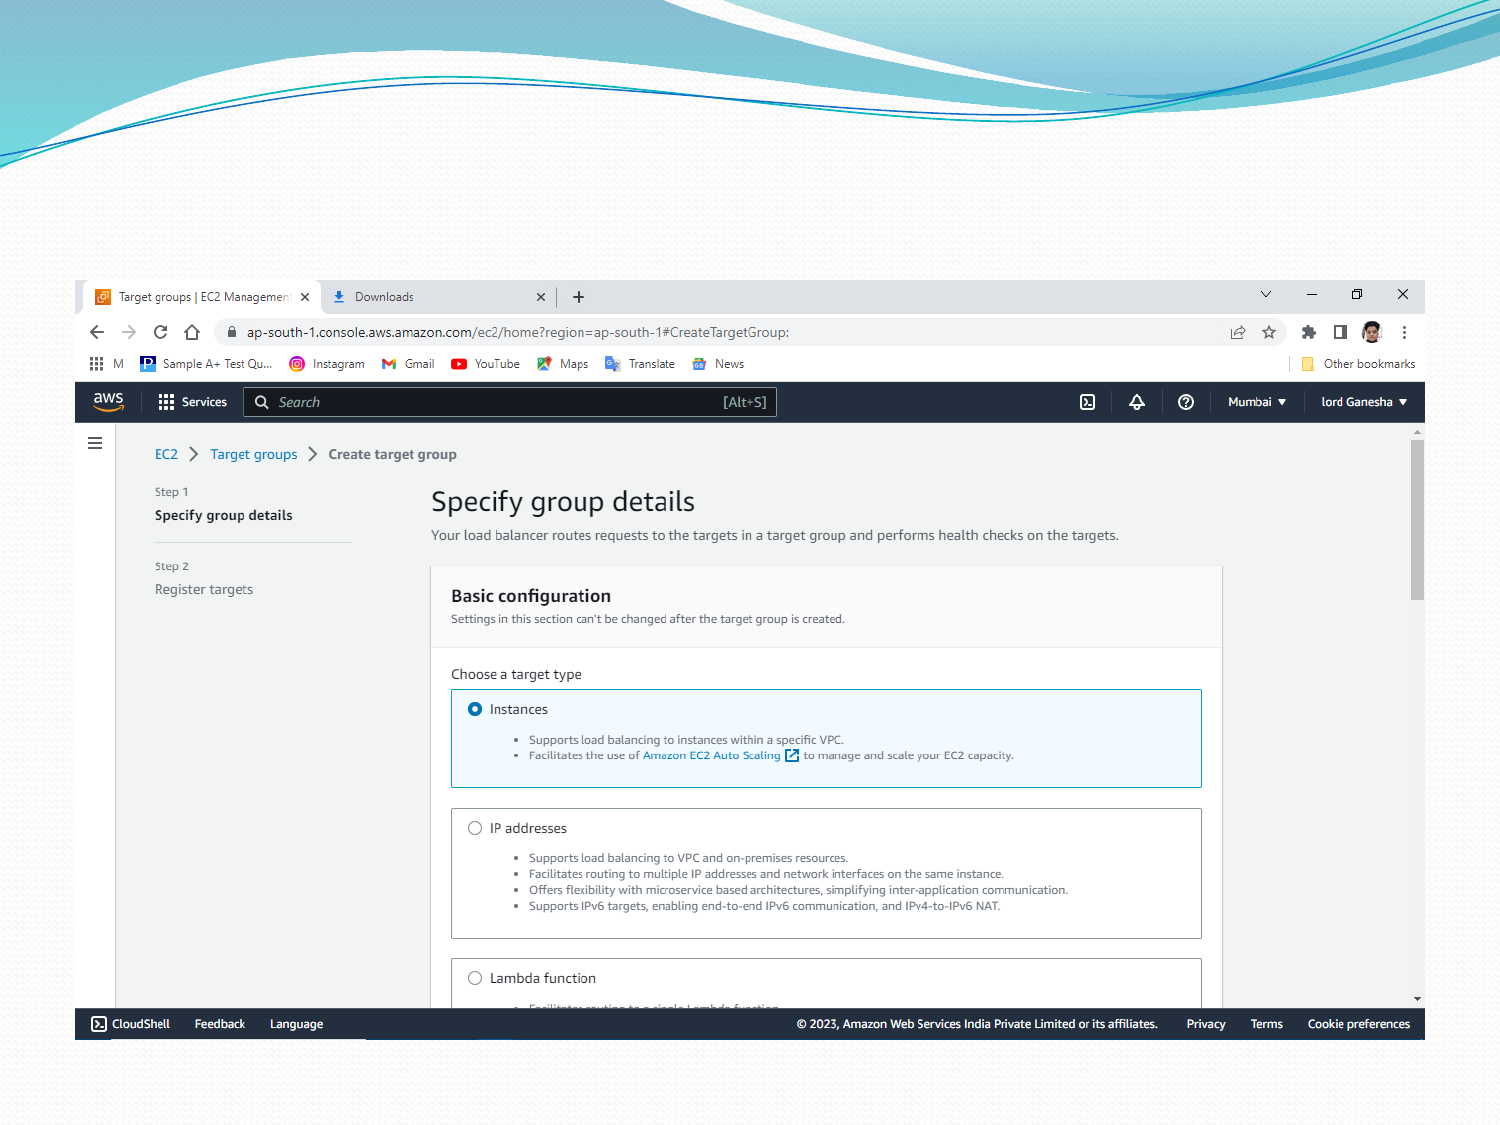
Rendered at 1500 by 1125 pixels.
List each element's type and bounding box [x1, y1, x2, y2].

picture [74, 280, 1426, 1040]
